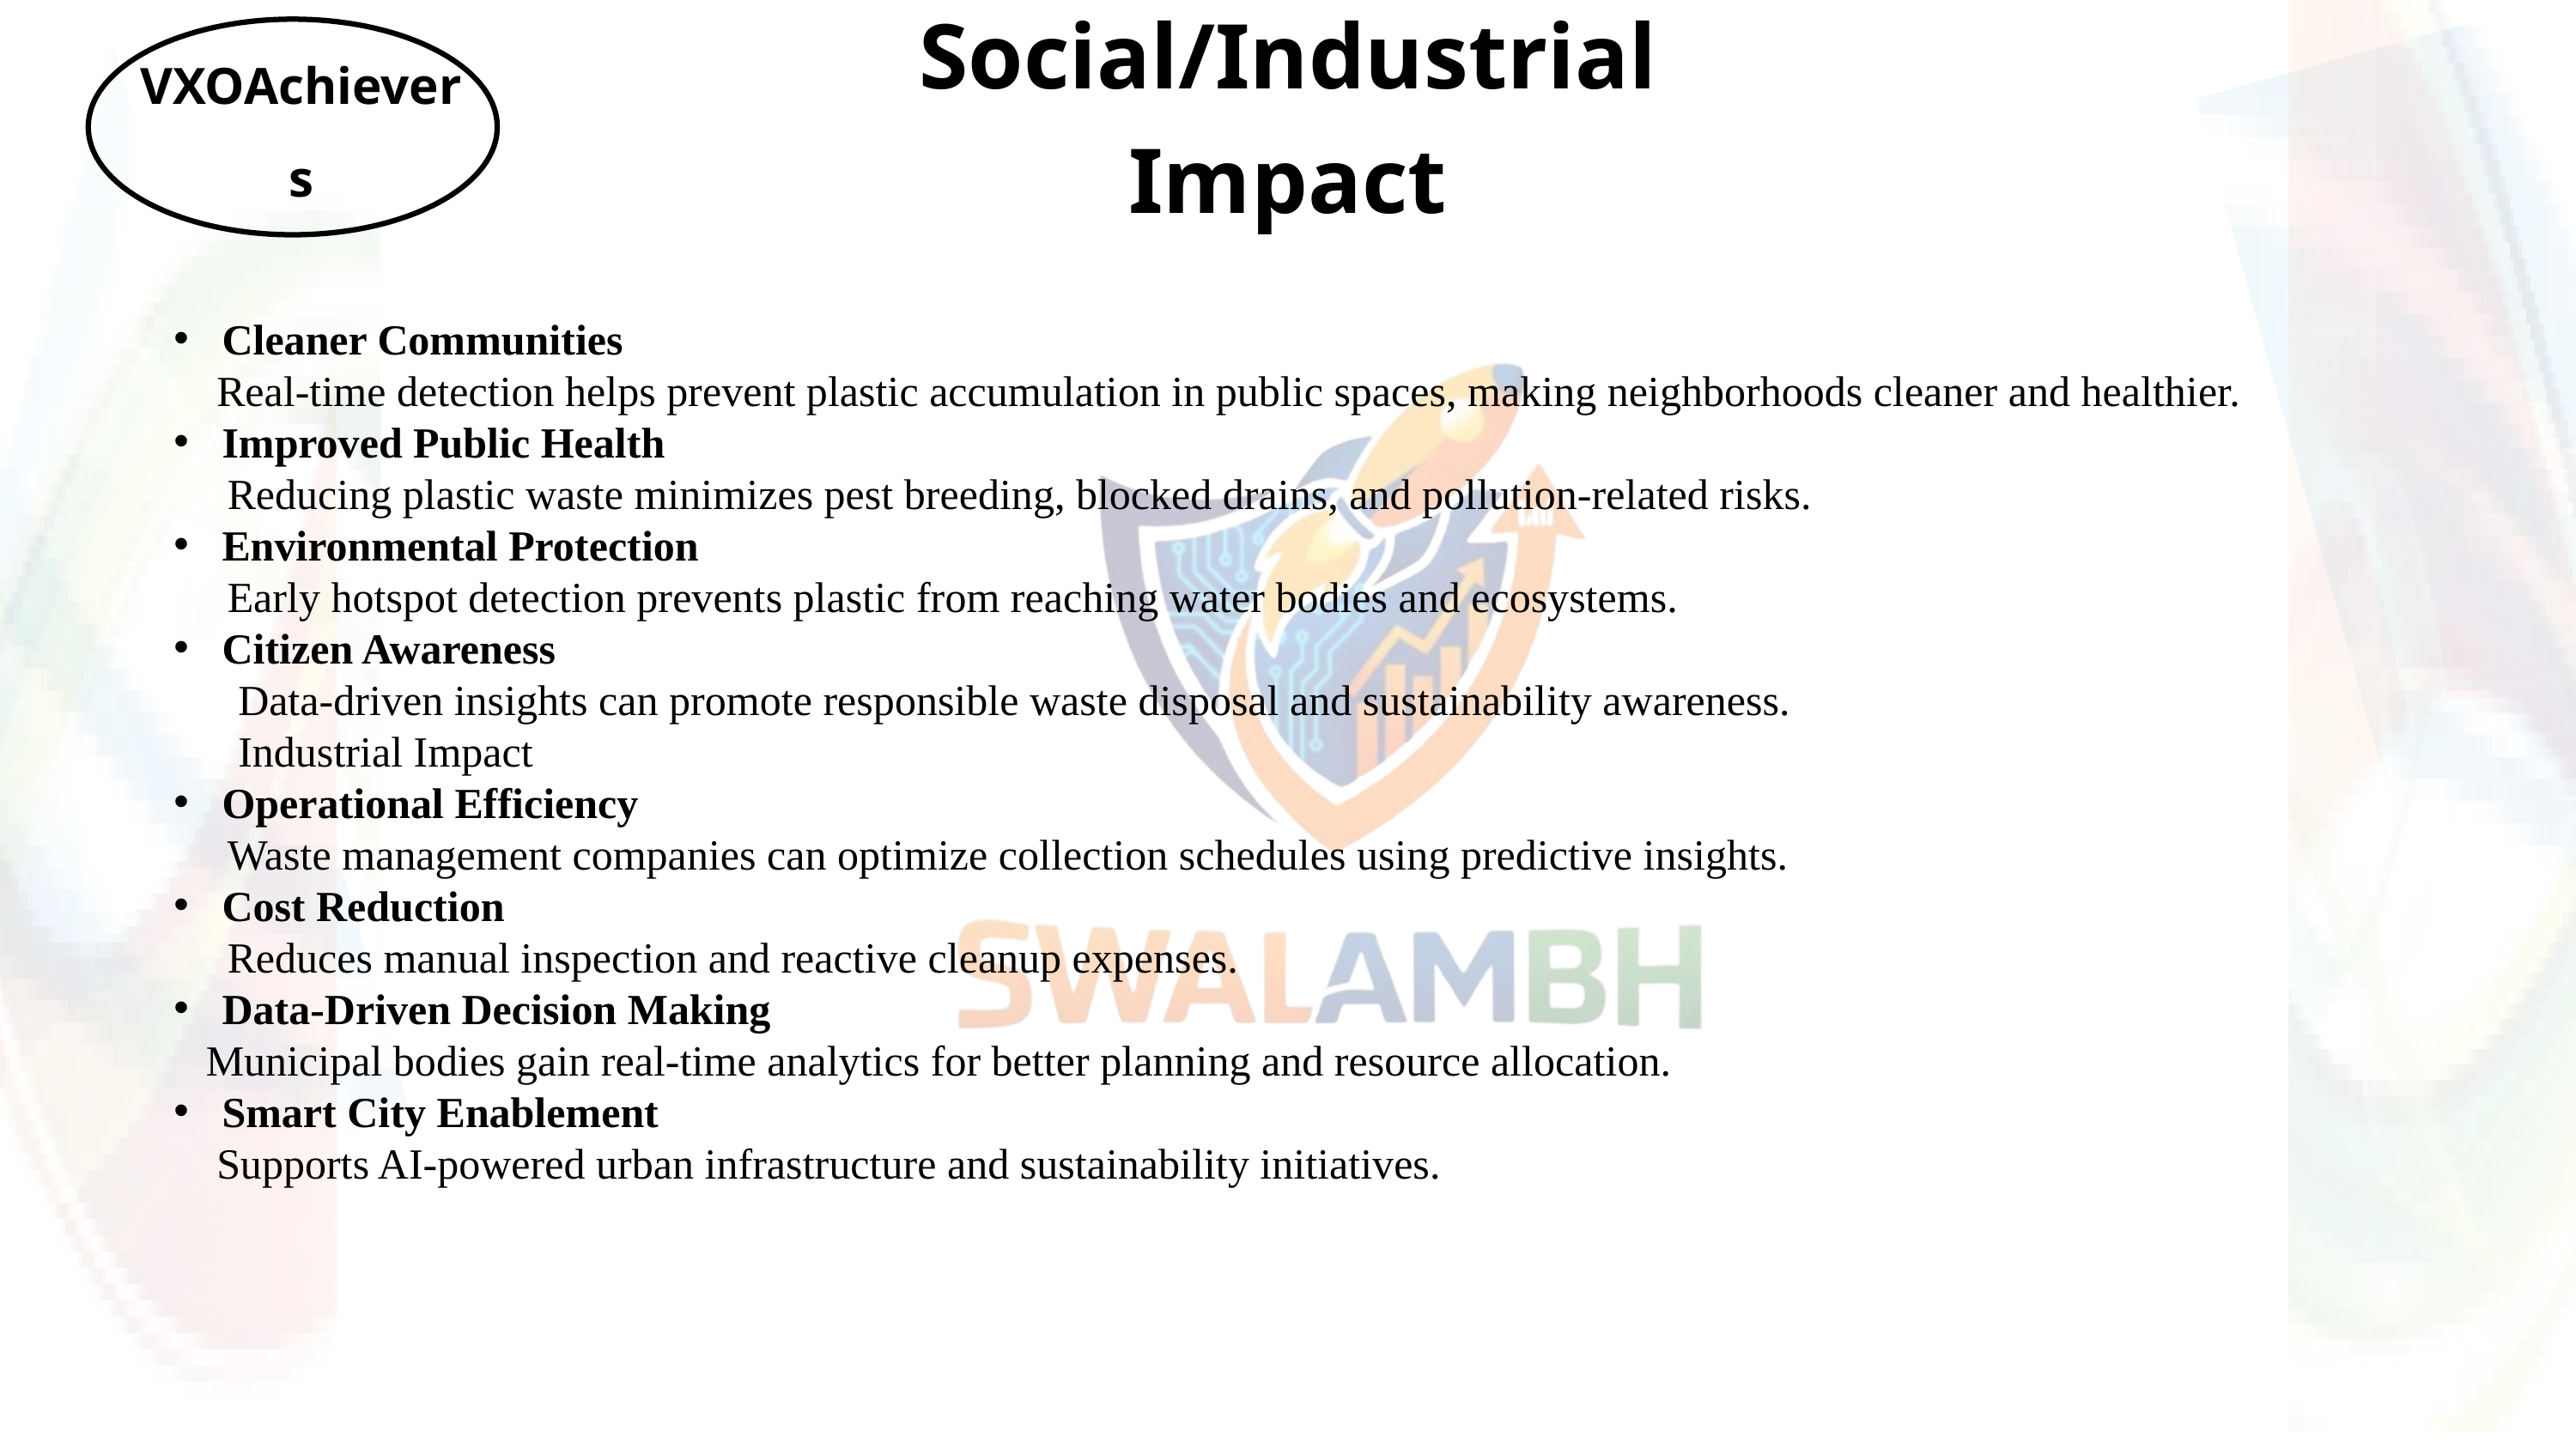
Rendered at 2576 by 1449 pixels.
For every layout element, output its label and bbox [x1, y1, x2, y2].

text_box [0, 0, 2576, 1449]
